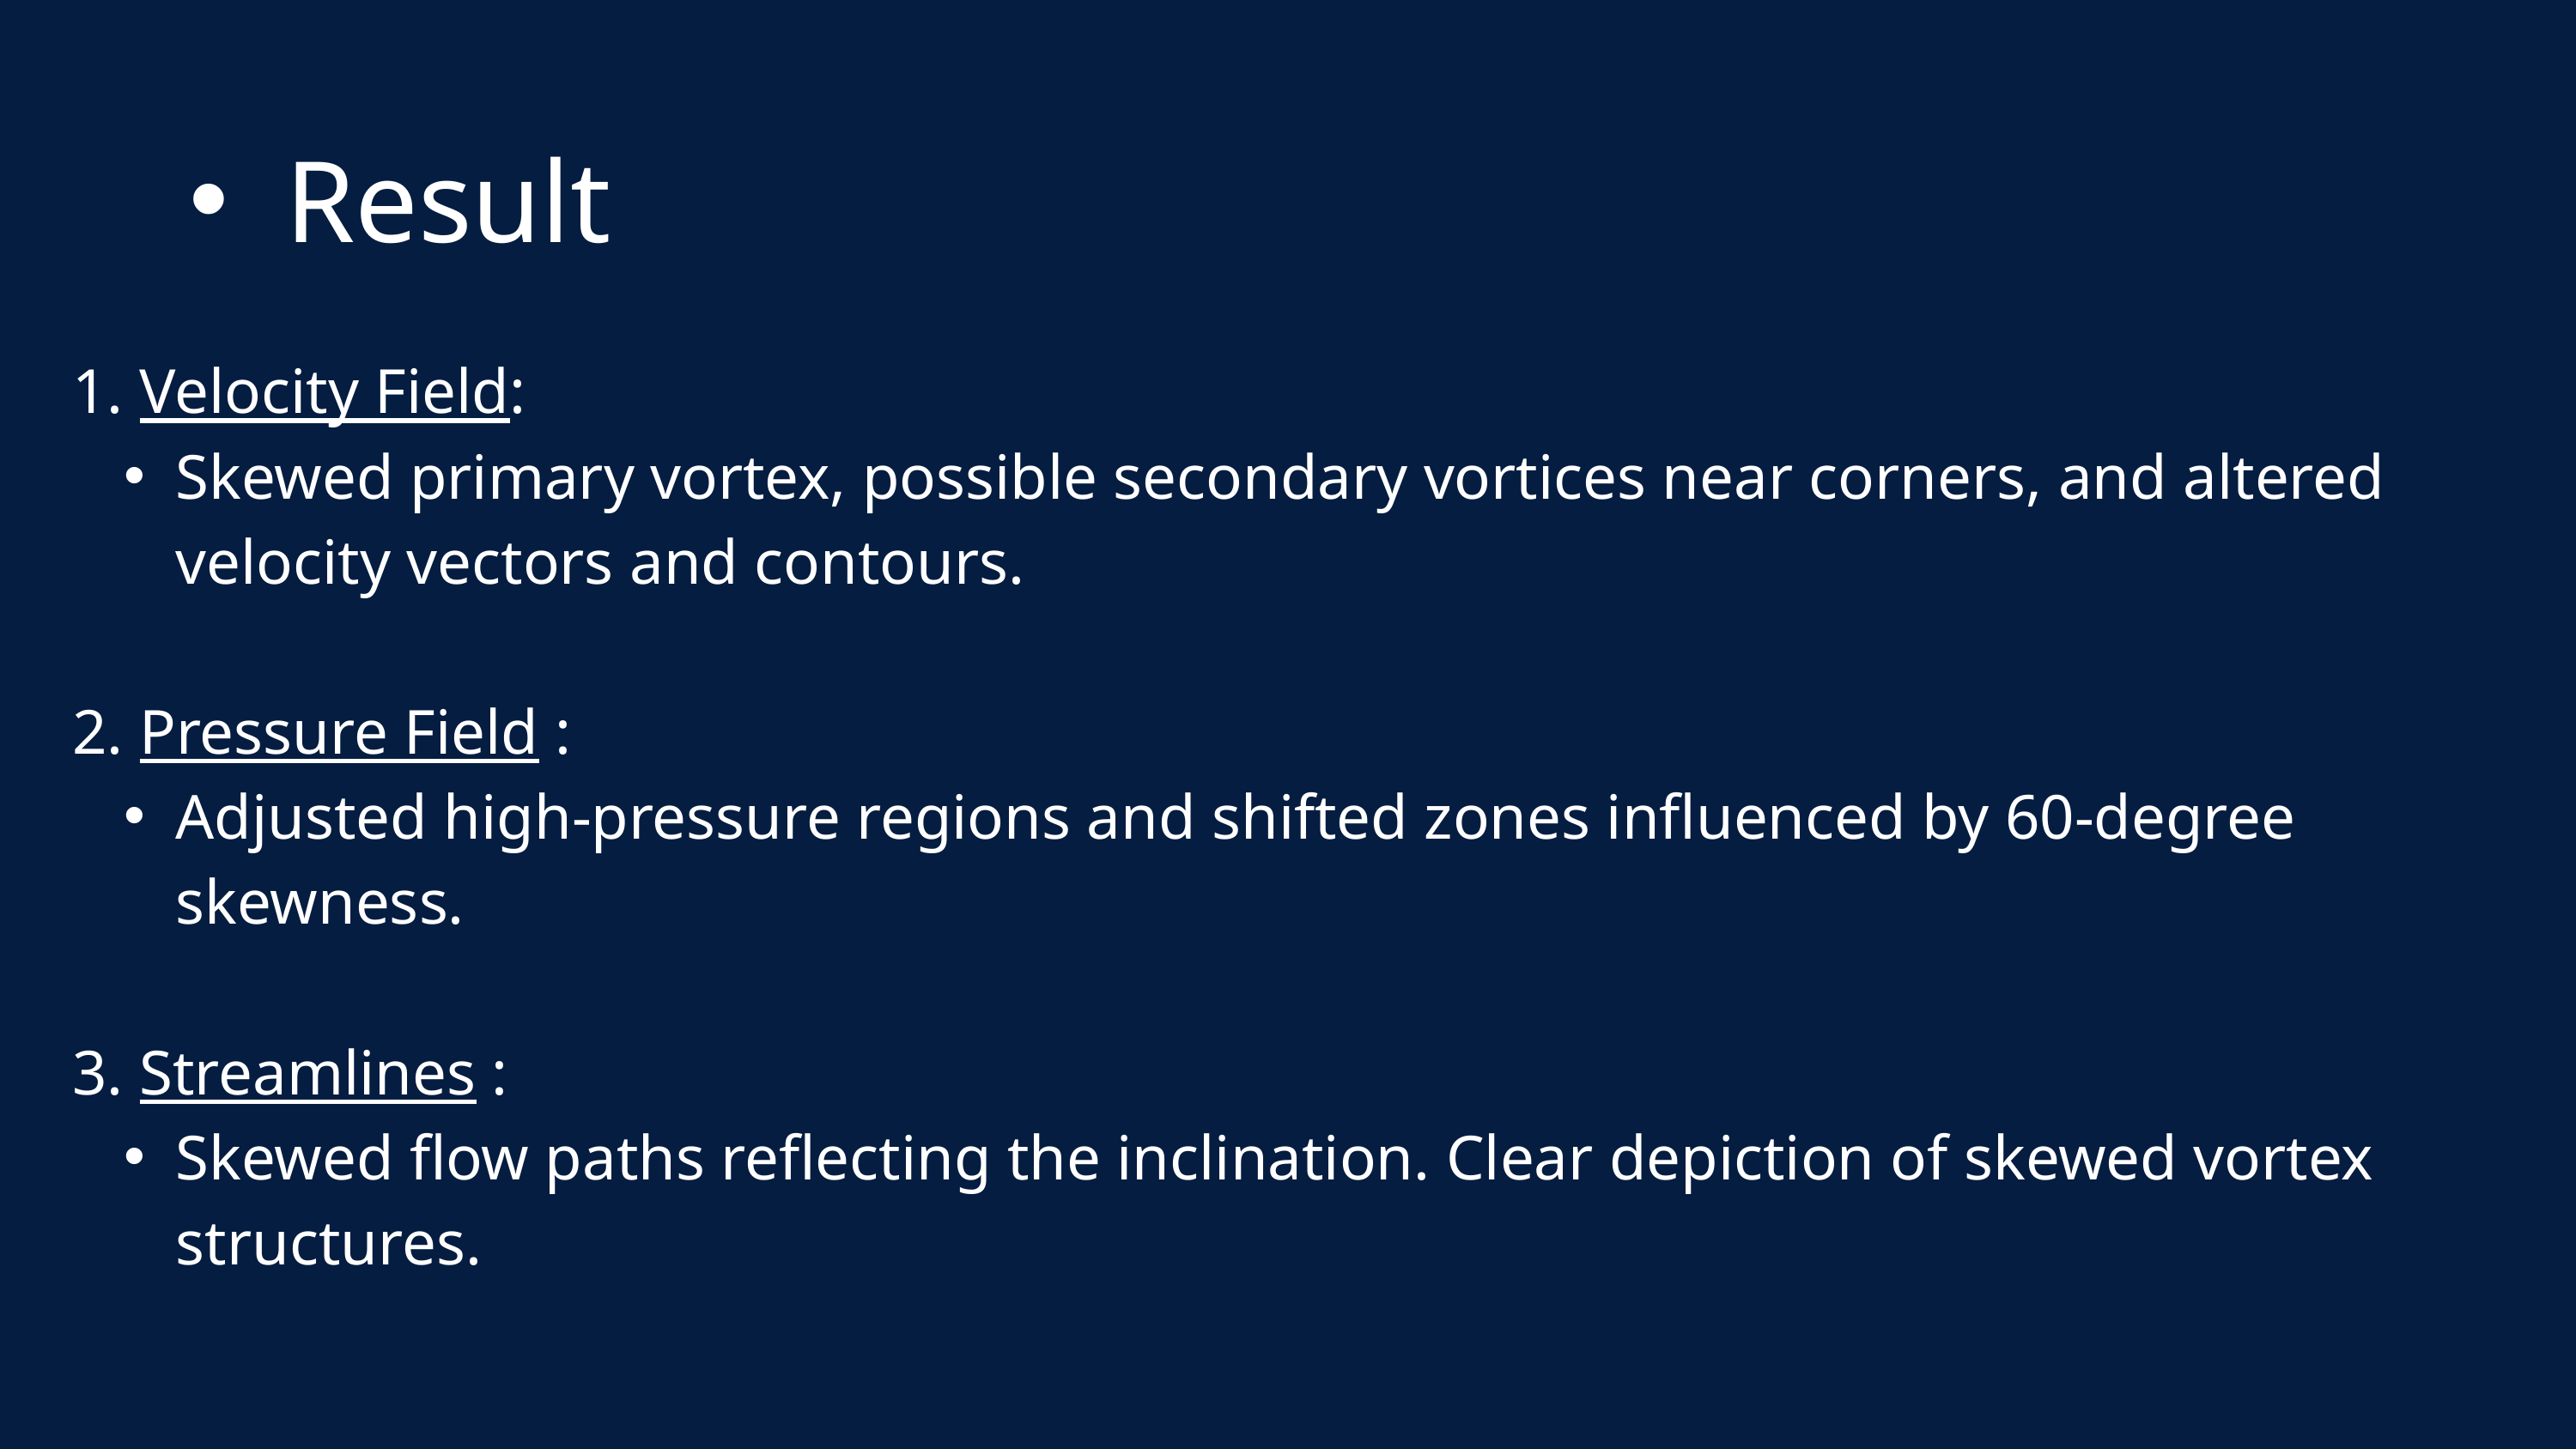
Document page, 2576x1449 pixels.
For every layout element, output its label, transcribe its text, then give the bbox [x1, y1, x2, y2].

text_box 1. Velocity Field: Skewed primary vortex, possible secondary vortices near corners, and altered velocity vectors and contours. 2. Pressure Field : Adjusted high-pressure regions and shifted zones influenced by 60-degree skewness. 3. Streamlines : Skewed flow paths reflecting the inclination. Clear depiction of skewed vortex structures. [72, 340, 2504, 1362]
text_box Result [85, 107, 679, 265]
